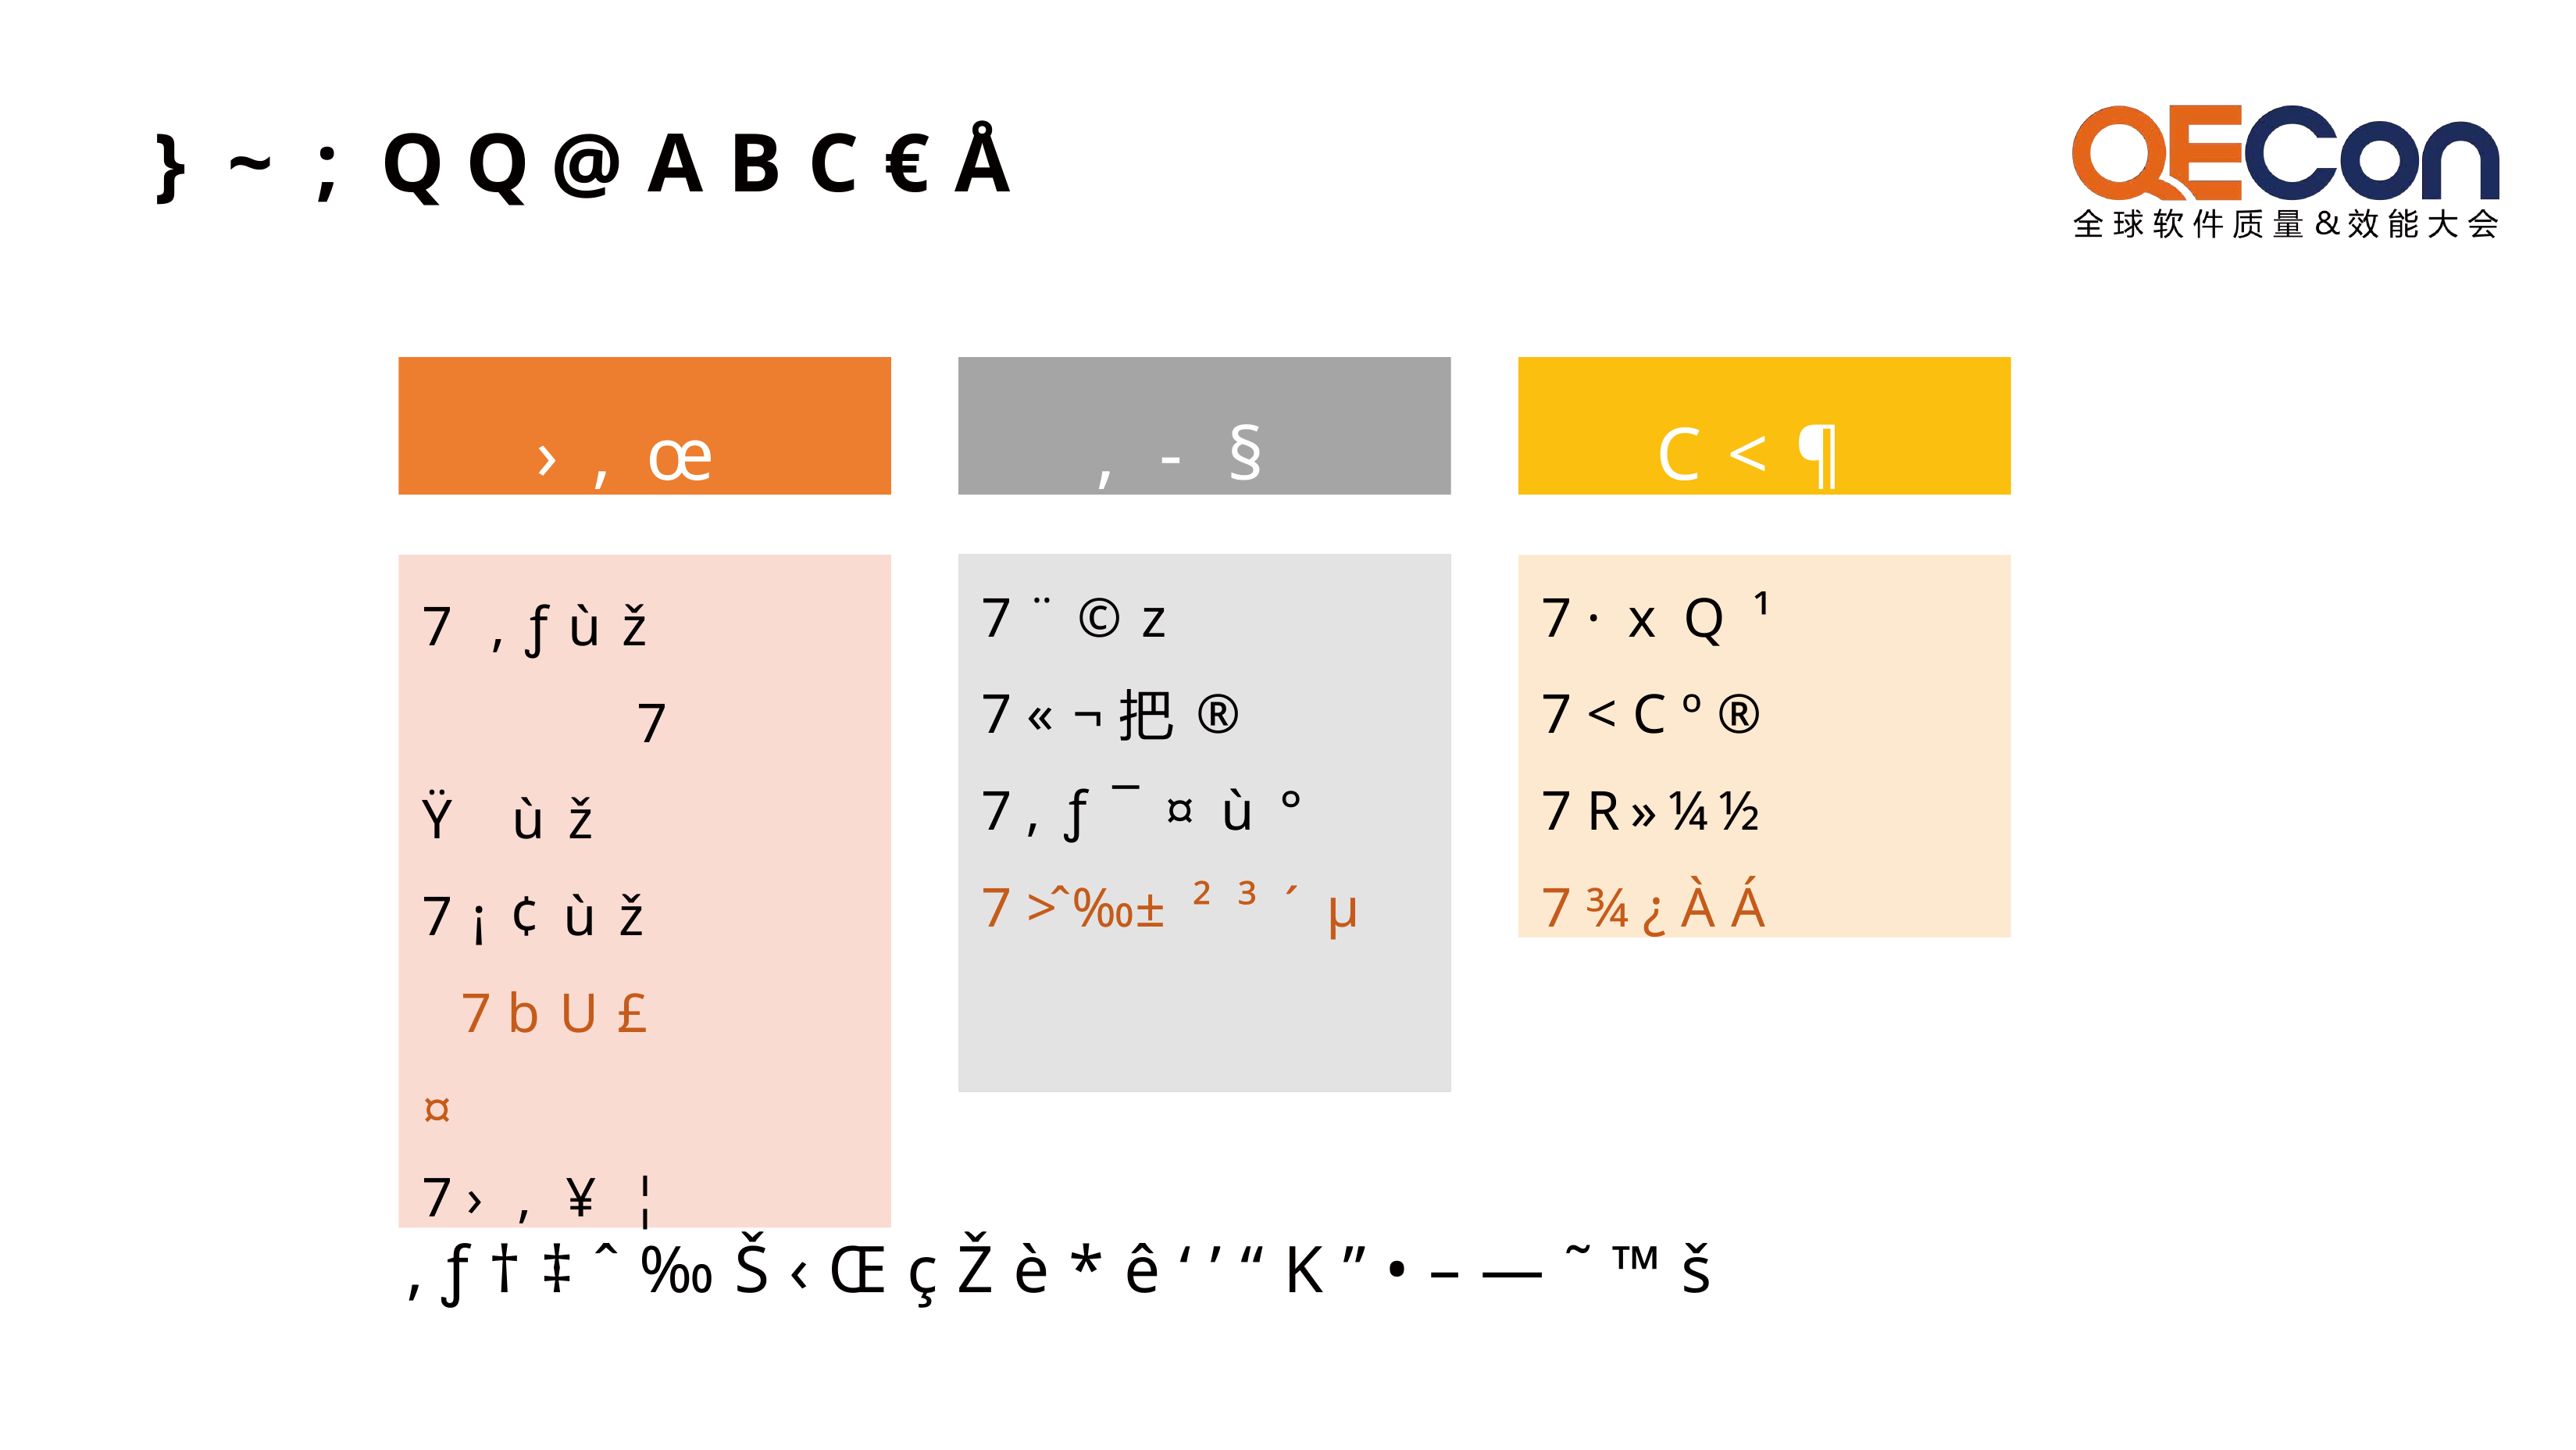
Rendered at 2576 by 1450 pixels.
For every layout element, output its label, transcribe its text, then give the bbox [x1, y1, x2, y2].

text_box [958, 553, 1451, 1093]
title }~;QQ@ABC€Å [152, 109, 1135, 354]
text_box ,-§ [958, 357, 1451, 495]
text_box ‚ƒ†‡ˆ‰Š‹ŒçŽè*ê‘’“K”•–—˜™š [405, 1226, 2004, 1305]
text_box 7 ·xQ¹ 7 <Cº® 7 R»¼½ 7 ¾¿ÀÁ [1518, 555, 2011, 938]
text_box C<¶ [1518, 357, 2011, 495]
text_box 7 ‚ƒùž 7 Ÿ ùž 7 ¡¢ùž 7 bU£¤ 7 ›,¥¦ [398, 555, 891, 1228]
picture [2050, 86, 2528, 245]
text_box ›,œ [398, 357, 891, 495]
